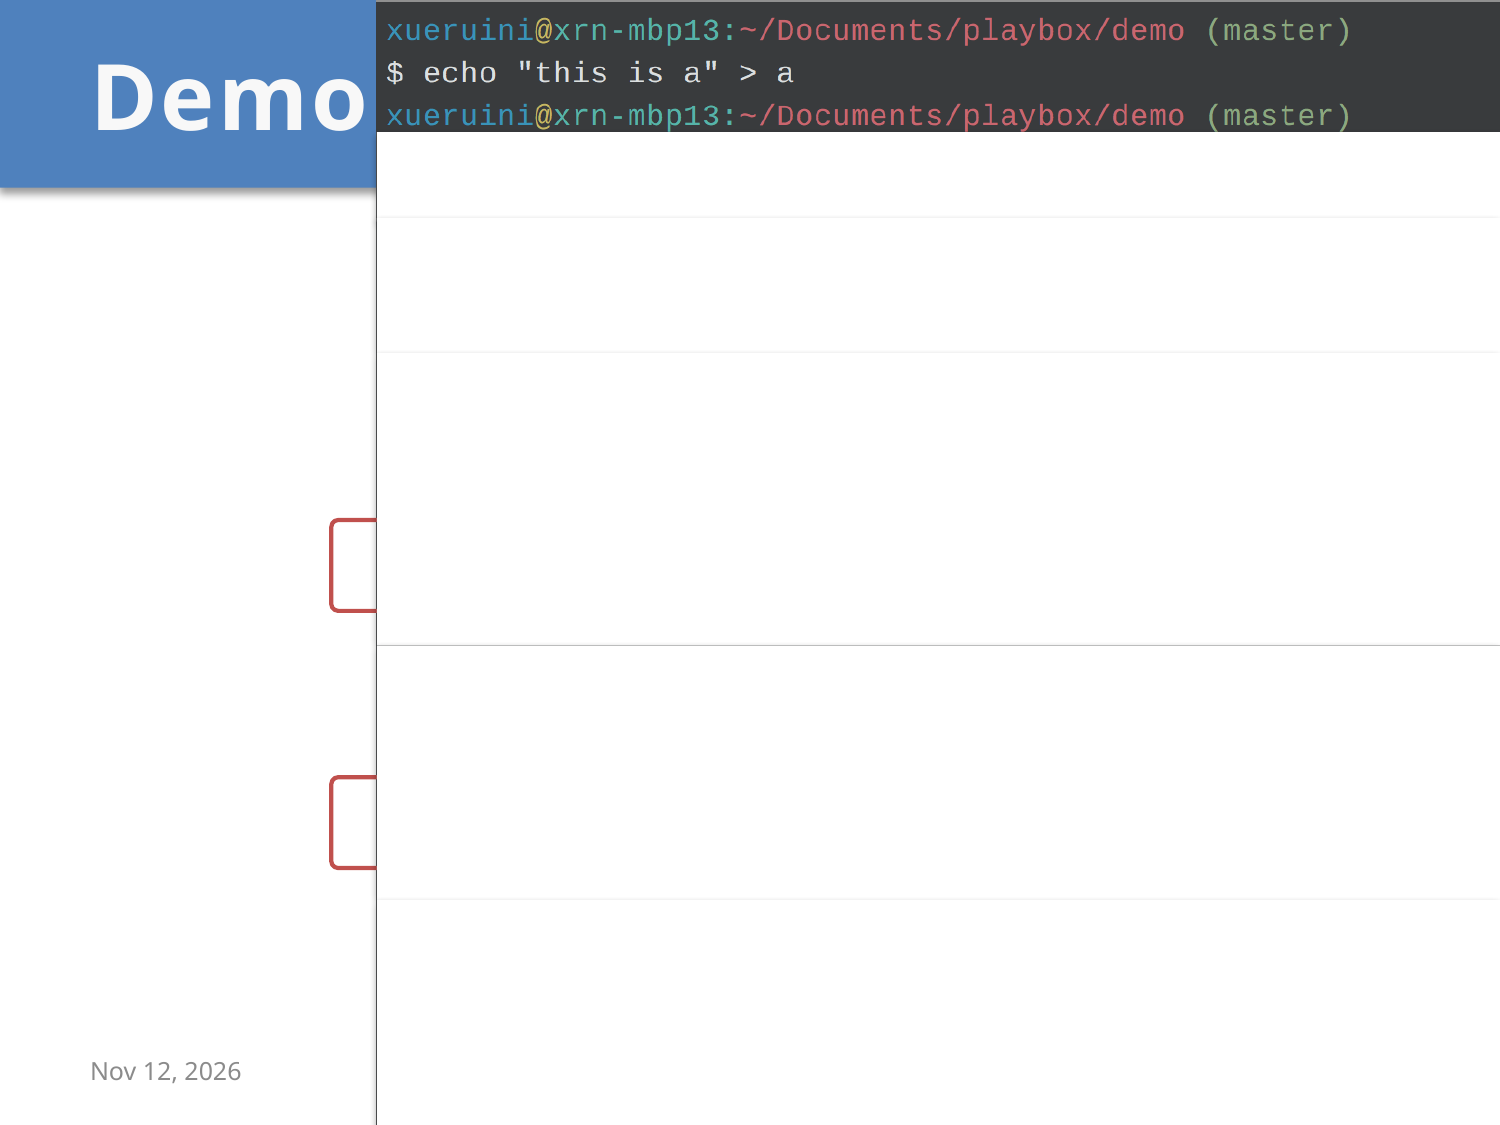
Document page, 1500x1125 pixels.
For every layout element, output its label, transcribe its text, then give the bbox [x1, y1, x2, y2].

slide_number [75, 1042, 370, 1103]
text_box [329, 517, 370, 613]
title Demo [75, 0, 374, 188]
picture [376, 0, 1500, 1125]
text_box [329, 775, 370, 871]
